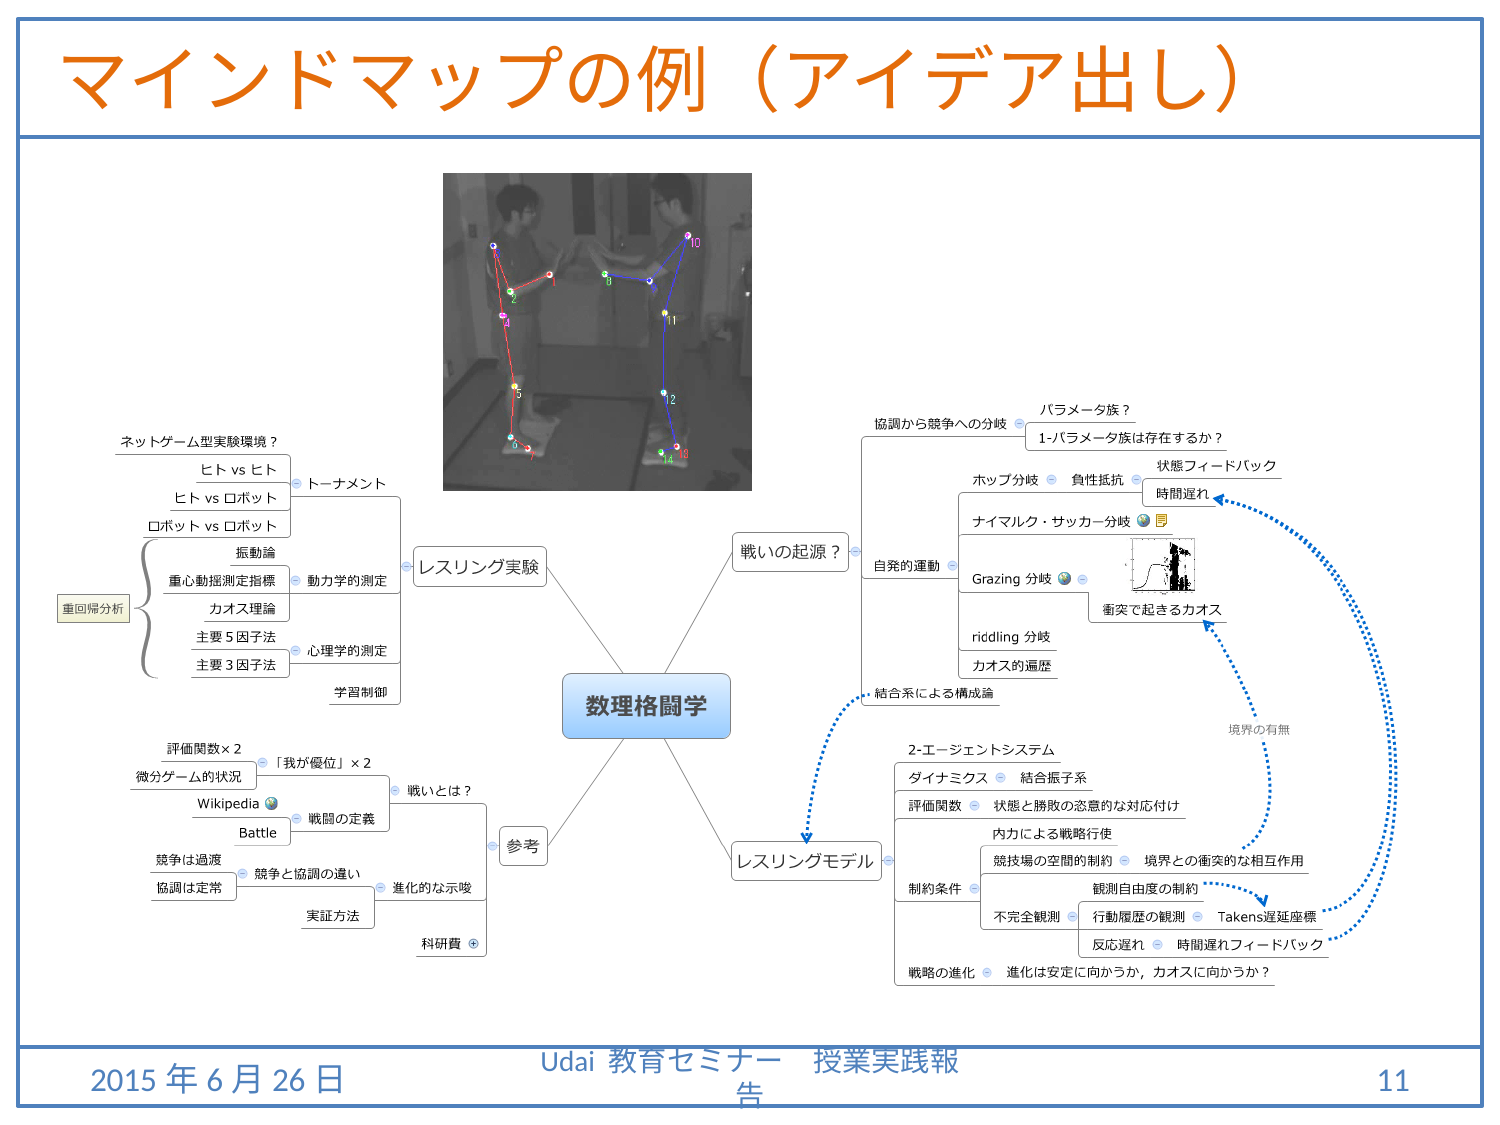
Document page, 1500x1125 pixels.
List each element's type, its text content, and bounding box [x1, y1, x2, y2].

footer Udai 教育セミナー 授業実践報告 [512, 1049, 988, 1106]
slide_number 11 [1074, 1049, 1425, 1106]
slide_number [75, 1049, 425, 1106]
title マインドマップの例（アイデア出し） [41, 25, 1459, 130]
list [40, 381, 1460, 1000]
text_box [442, 172, 753, 492]
